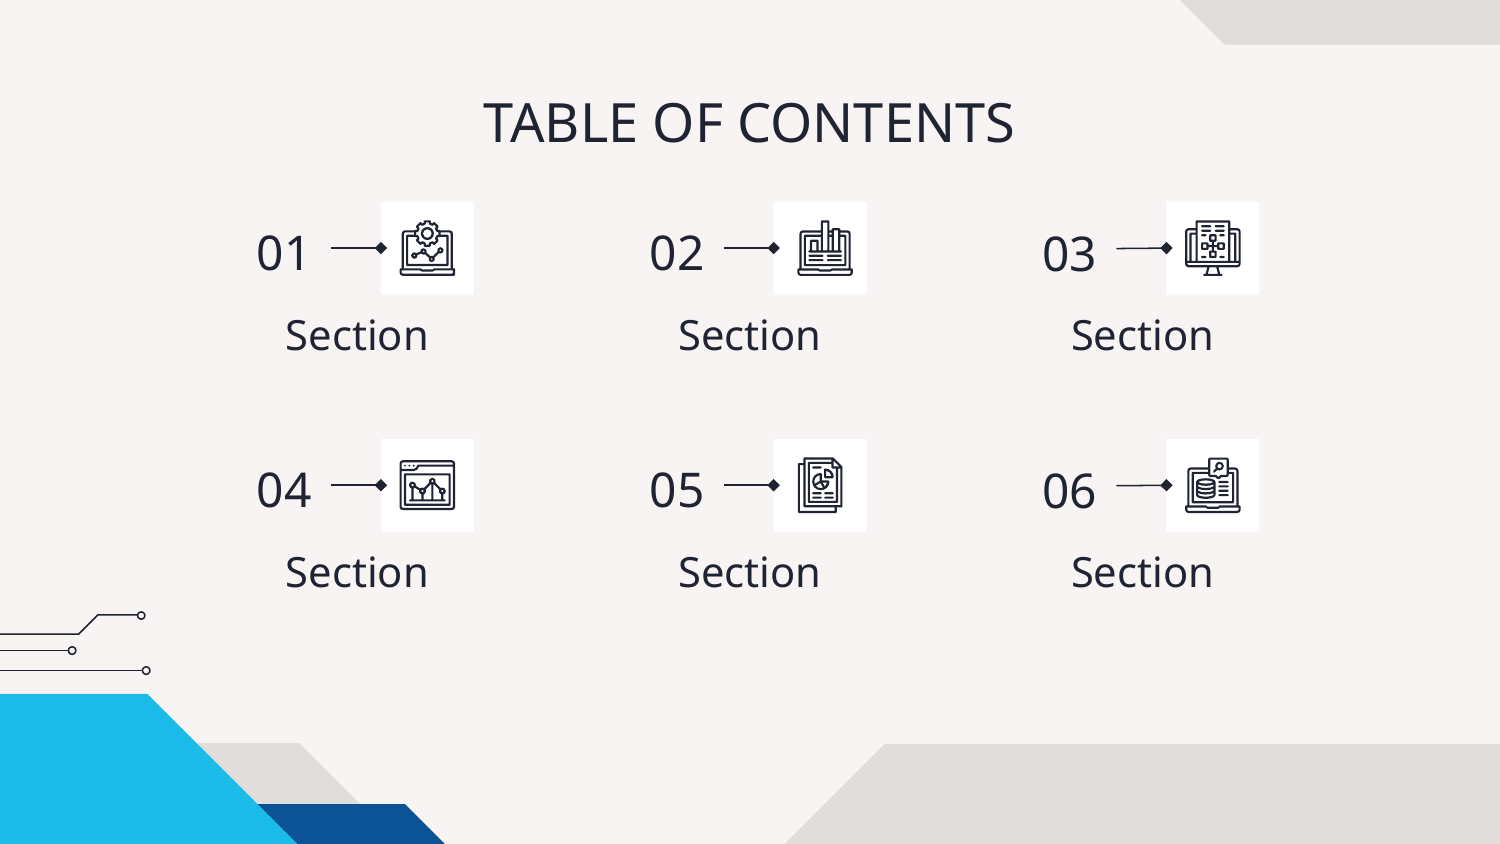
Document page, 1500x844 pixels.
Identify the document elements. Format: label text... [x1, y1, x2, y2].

subtitle Section [560, 531, 940, 612]
title 03 [1023, 201, 1117, 296]
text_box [1184, 220, 1241, 277]
title 02 [630, 201, 724, 295]
subtitle Section [168, 531, 547, 612]
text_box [797, 220, 854, 277]
text_box [1166, 438, 1260, 532]
text_box [773, 438, 867, 532]
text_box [399, 220, 456, 277]
title 06 [1023, 438, 1117, 533]
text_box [797, 457, 843, 514]
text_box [399, 459, 456, 511]
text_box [1184, 457, 1241, 514]
subtitle Section [168, 294, 547, 375]
text_box [773, 201, 867, 295]
text_box [380, 438, 474, 532]
subtitle Section [953, 531, 1332, 612]
title TABLE OF CONTENTS [118, 72, 1382, 167]
text_box [1166, 201, 1260, 294]
title 01 [237, 201, 331, 295]
title 04 [237, 438, 331, 532]
subtitle Section [953, 294, 1332, 375]
text_box [380, 201, 474, 295]
title 05 [630, 438, 724, 532]
subtitle Section [560, 294, 940, 375]
